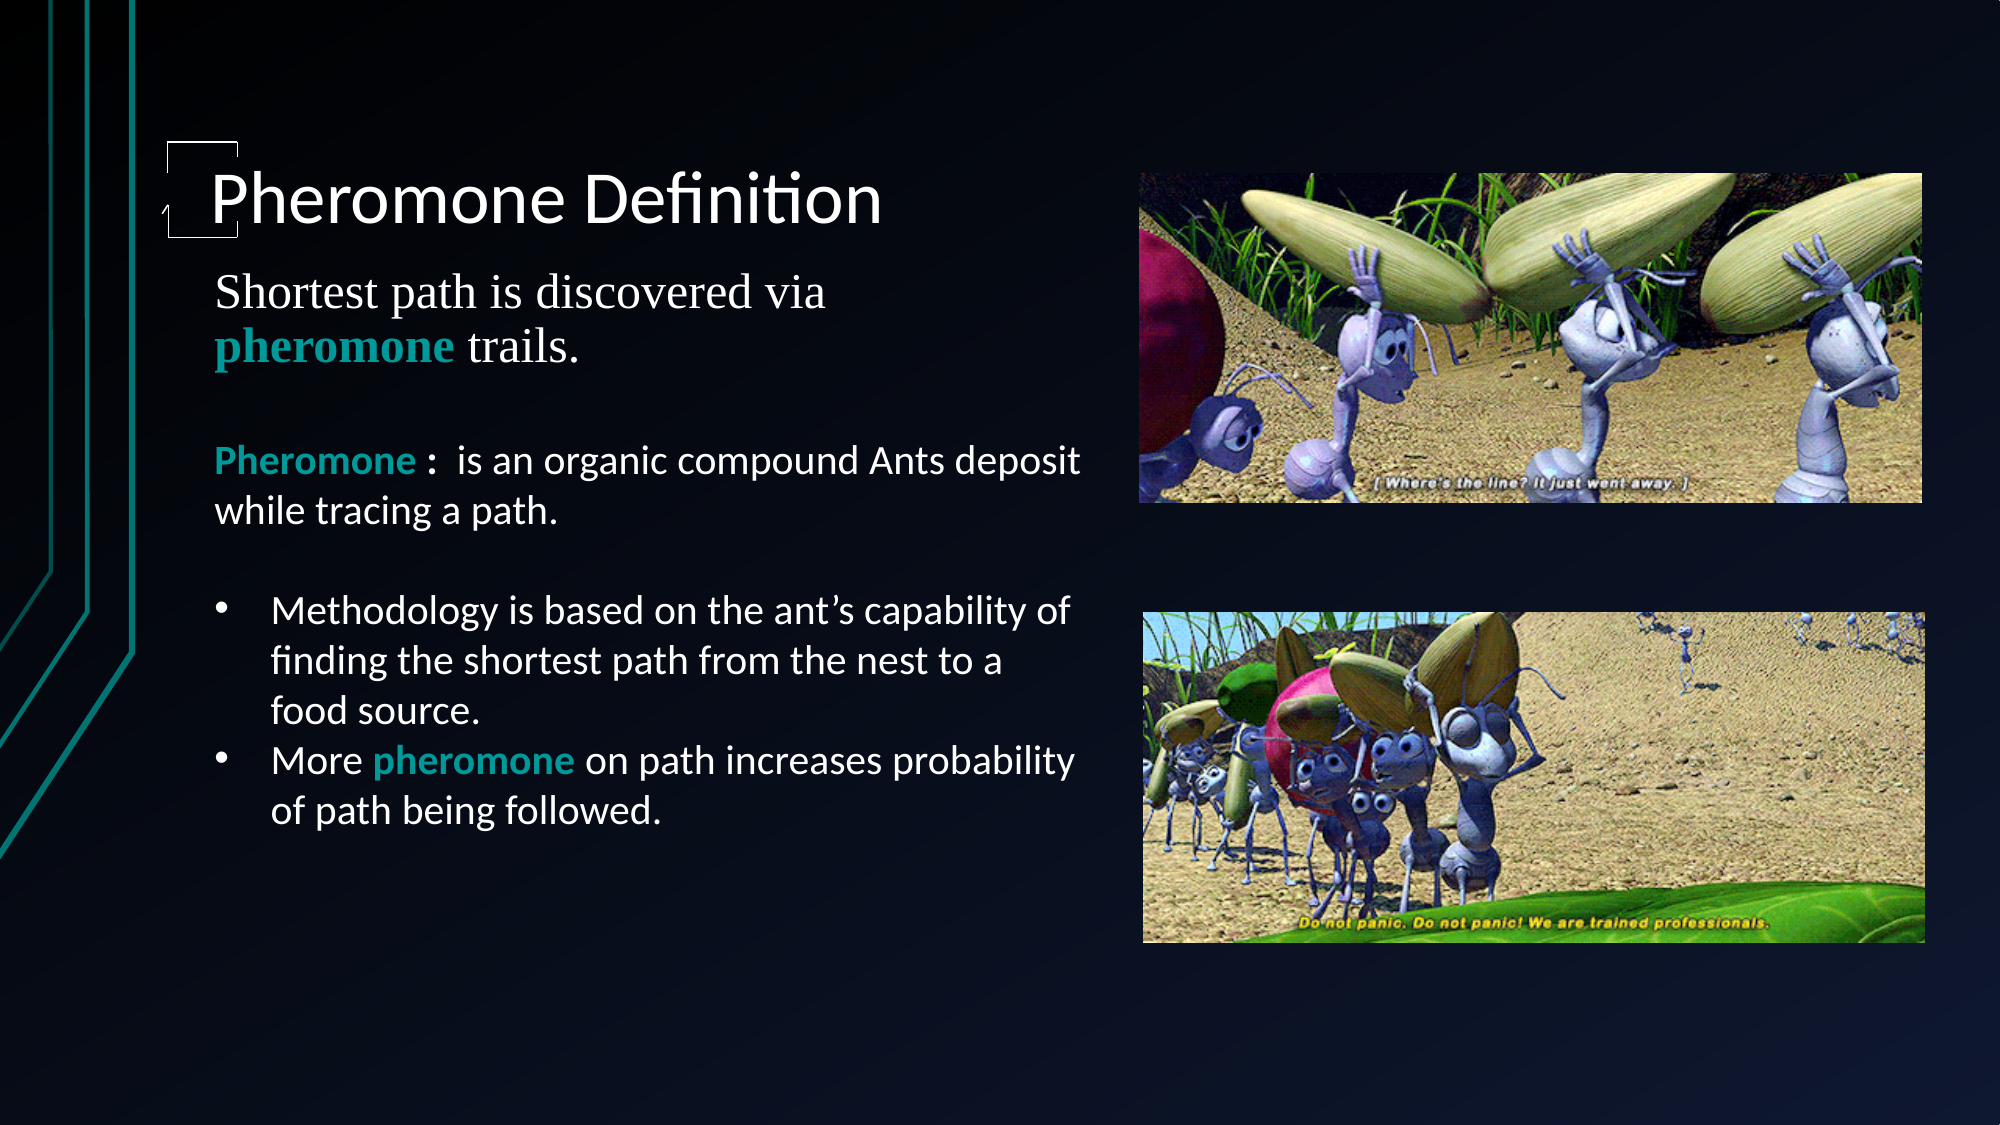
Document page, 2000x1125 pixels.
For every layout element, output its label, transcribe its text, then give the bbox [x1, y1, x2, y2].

text_box [199, 424, 1900, 996]
text_box Shortest path is discovered via pheromone trails. [199, 257, 1038, 419]
text_box Pheromone : is an organic compound Ants deposit while tracing a path. Methodology is based on the ant’s capability of finding the shortest path from the nest to a food source. More pheromone on path increases probability of path being followed. [199, 425, 1106, 890]
text_box Pheromone Definition [246, 151, 946, 239]
picture [1142, 612, 1925, 943]
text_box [161, 141, 238, 238]
picture [1139, 172, 1922, 504]
